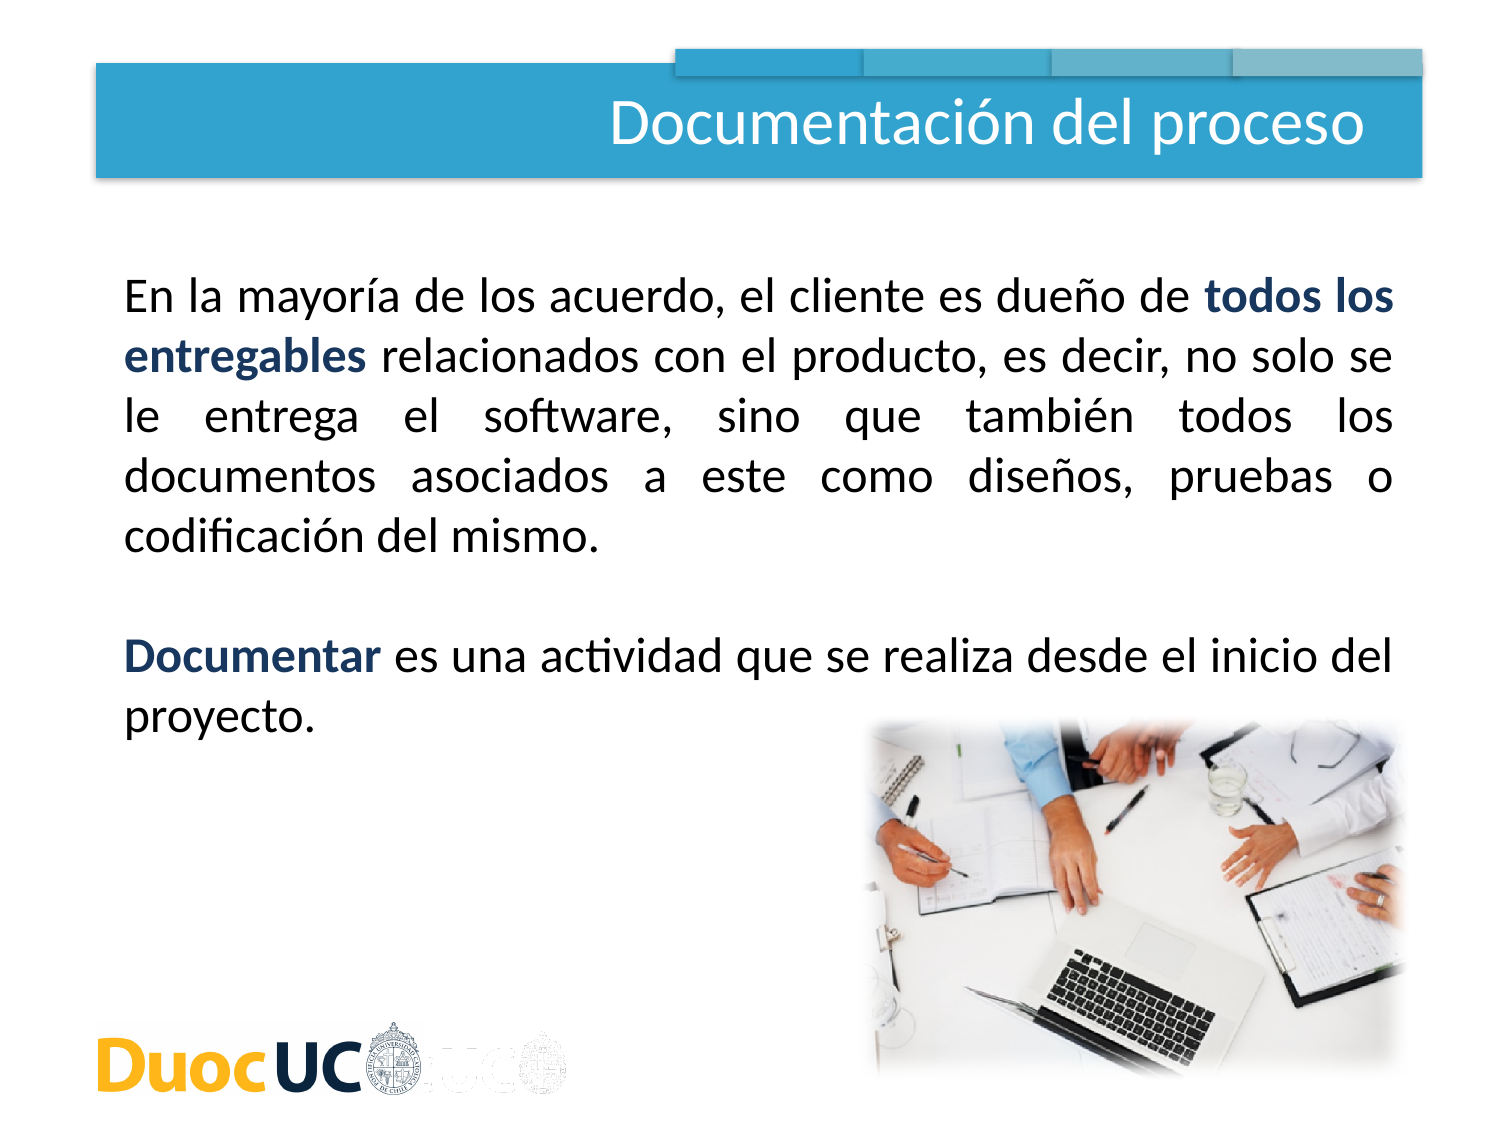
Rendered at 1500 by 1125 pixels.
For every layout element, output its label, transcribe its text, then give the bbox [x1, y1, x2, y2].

text_box En la mayoría de los acuerdo, el cliente es dueño de todos los entregables relacionados con el producto, es decir, no solo se le entrega el software, sino que también todos los documentos asociados a este como diseños, pruebas o codificación del mismo. Documentar es una actividad que se realiza desde el inicio del proyecto. [109, 255, 1409, 751]
picture [96, 1021, 566, 1095]
text_box Documentación del proceso [594, 70, 1381, 166]
picture [859, 714, 1410, 1081]
